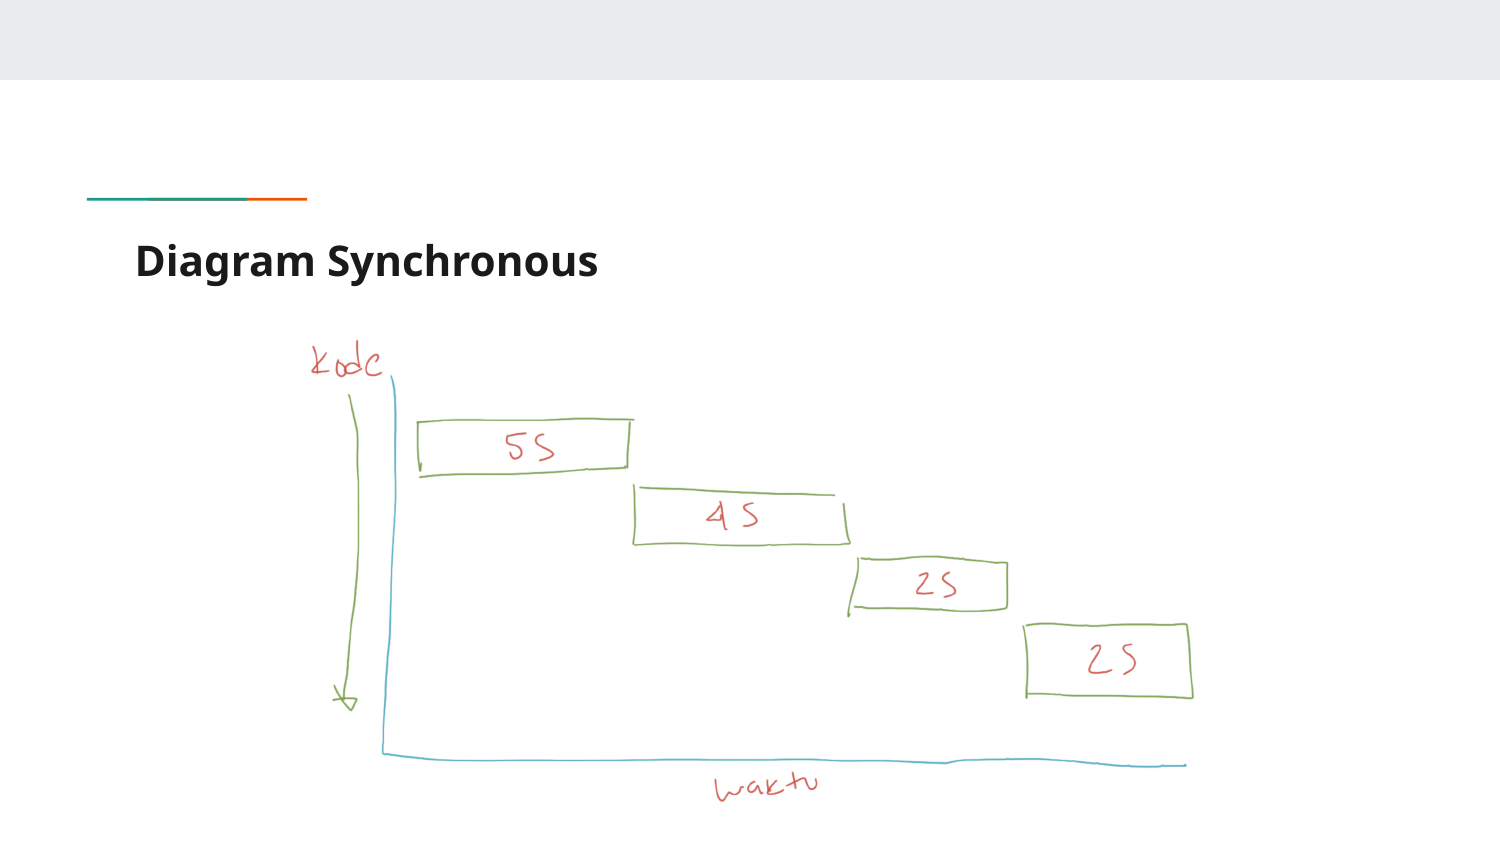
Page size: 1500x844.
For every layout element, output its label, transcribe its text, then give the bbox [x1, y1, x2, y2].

picture [267, 328, 1233, 819]
title Diagram Synchronous [119, 216, 1381, 305]
